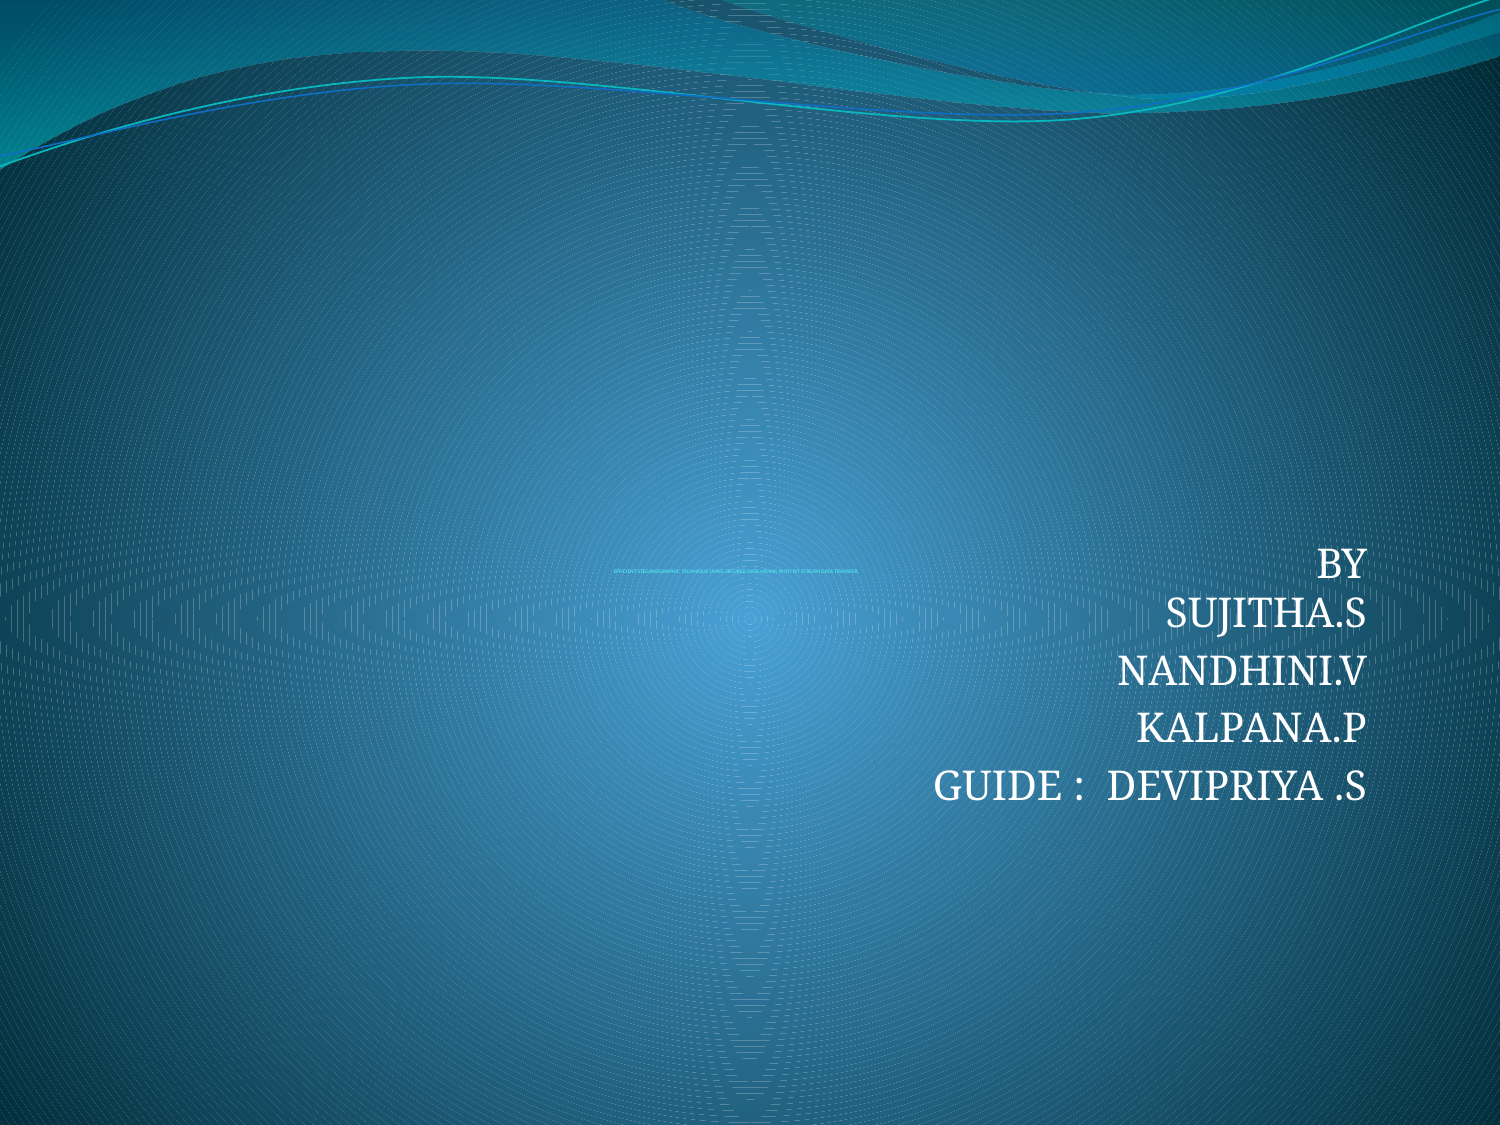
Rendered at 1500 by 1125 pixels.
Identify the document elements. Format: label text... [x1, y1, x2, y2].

title EFFICIENT STEGANOGRAPHIC TECHNIQUE USING SECURED DATA HIDING WITH BIT STREAM DATA TRANSFER. [93, 281, 1382, 582]
subtitle BY SUJITHA.S NANDHINI.V KALPANA.P GUIDE : DEVIPRIYA .S [87, 529, 1376, 818]
